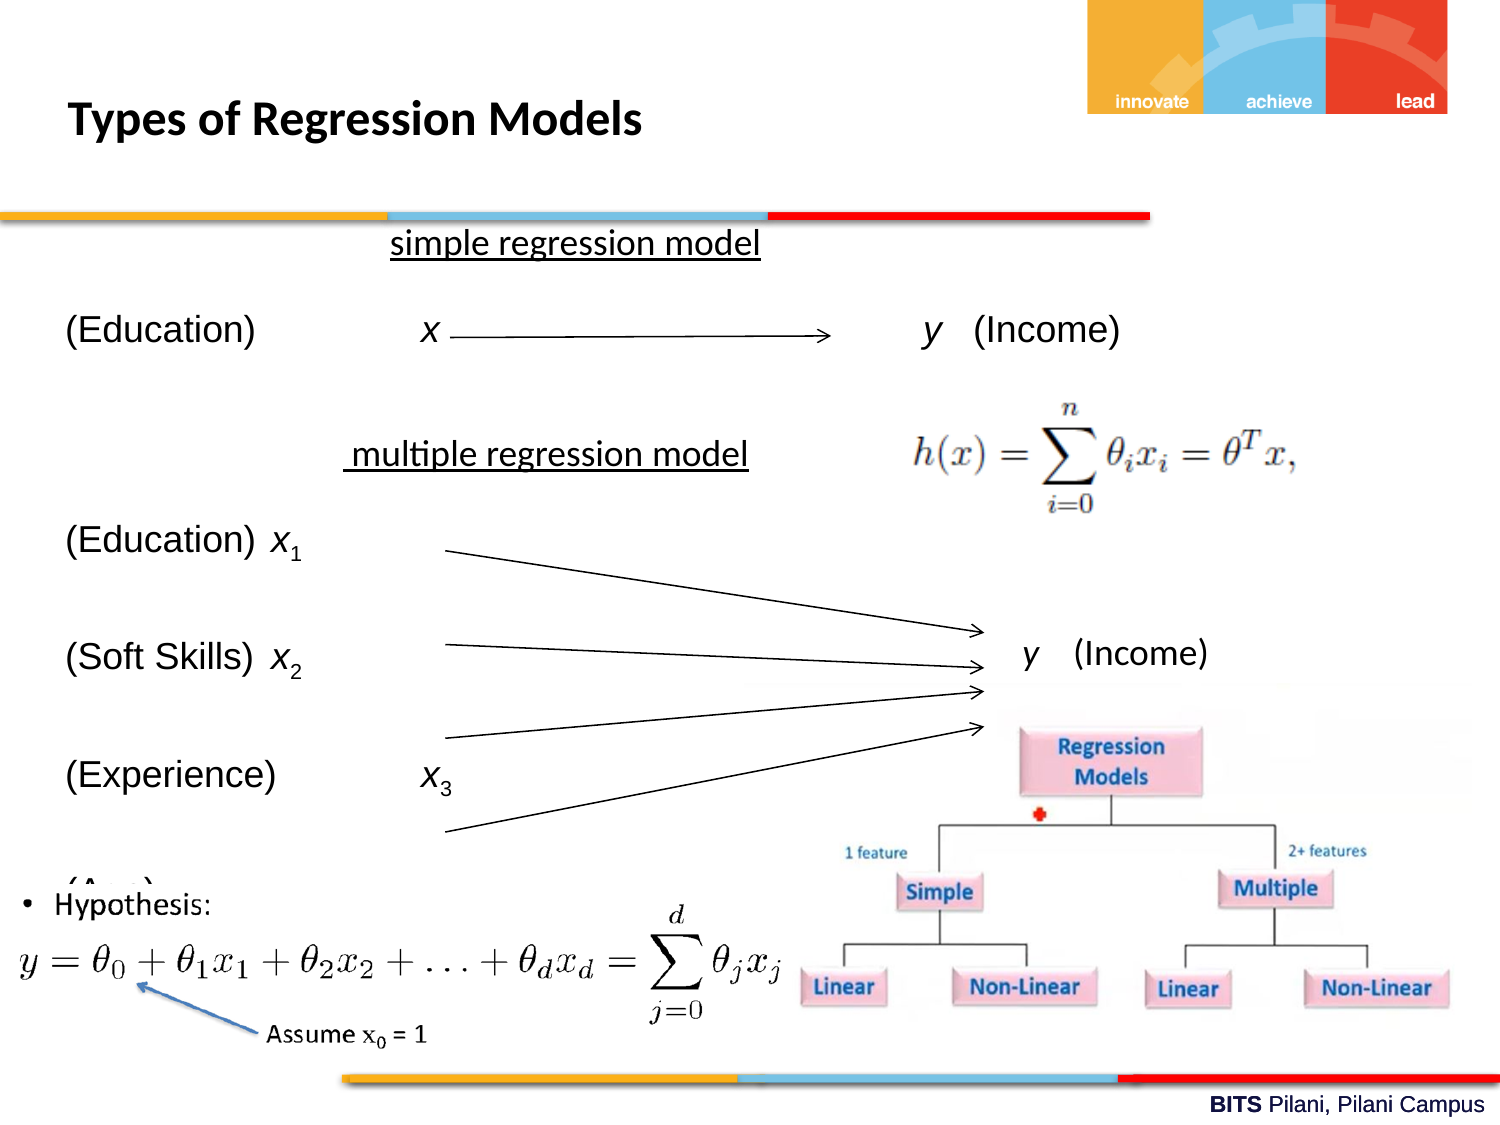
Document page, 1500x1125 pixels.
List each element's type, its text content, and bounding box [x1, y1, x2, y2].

text_box y (Income) [1007, 621, 1383, 681]
list (Education) x y (Income) (Education) x1 (Soft Skills) x2 (Experience) x3 (Age) x4 [50, 245, 1400, 882]
text_box Types of Regression Models [52, 77, 659, 213]
text_box multiple regression model [328, 421, 907, 482]
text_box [445, 726, 985, 833]
text_box simple regression model [374, 210, 1172, 271]
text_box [445, 550, 985, 634]
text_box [445, 644, 985, 669]
picture [12, 683, 1472, 1053]
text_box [445, 691, 985, 726]
picture [912, 397, 1338, 522]
picture [1087, 0, 1448, 114]
